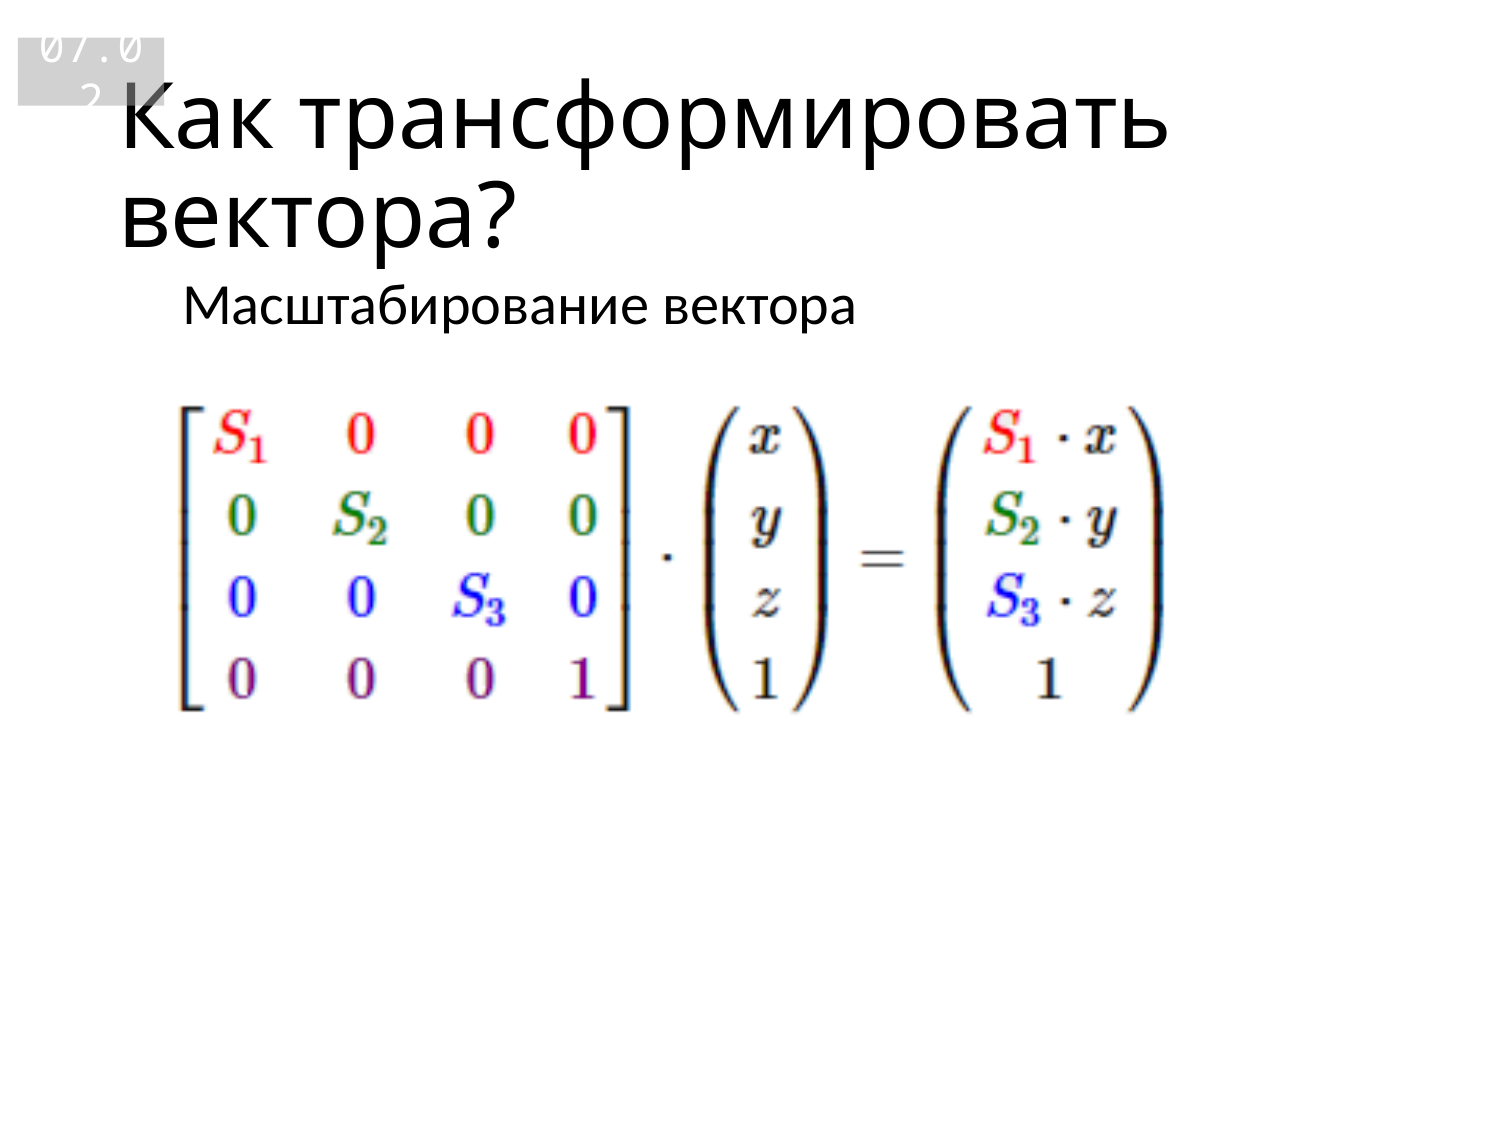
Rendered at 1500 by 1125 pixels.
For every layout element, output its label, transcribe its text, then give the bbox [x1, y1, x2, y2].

text_box 07.02 [17, 37, 165, 106]
title Как трансформировать вектора? [103, 59, 1397, 278]
text_box Масштабирование вектора [167, 258, 873, 344]
picture [164, 395, 1180, 731]
